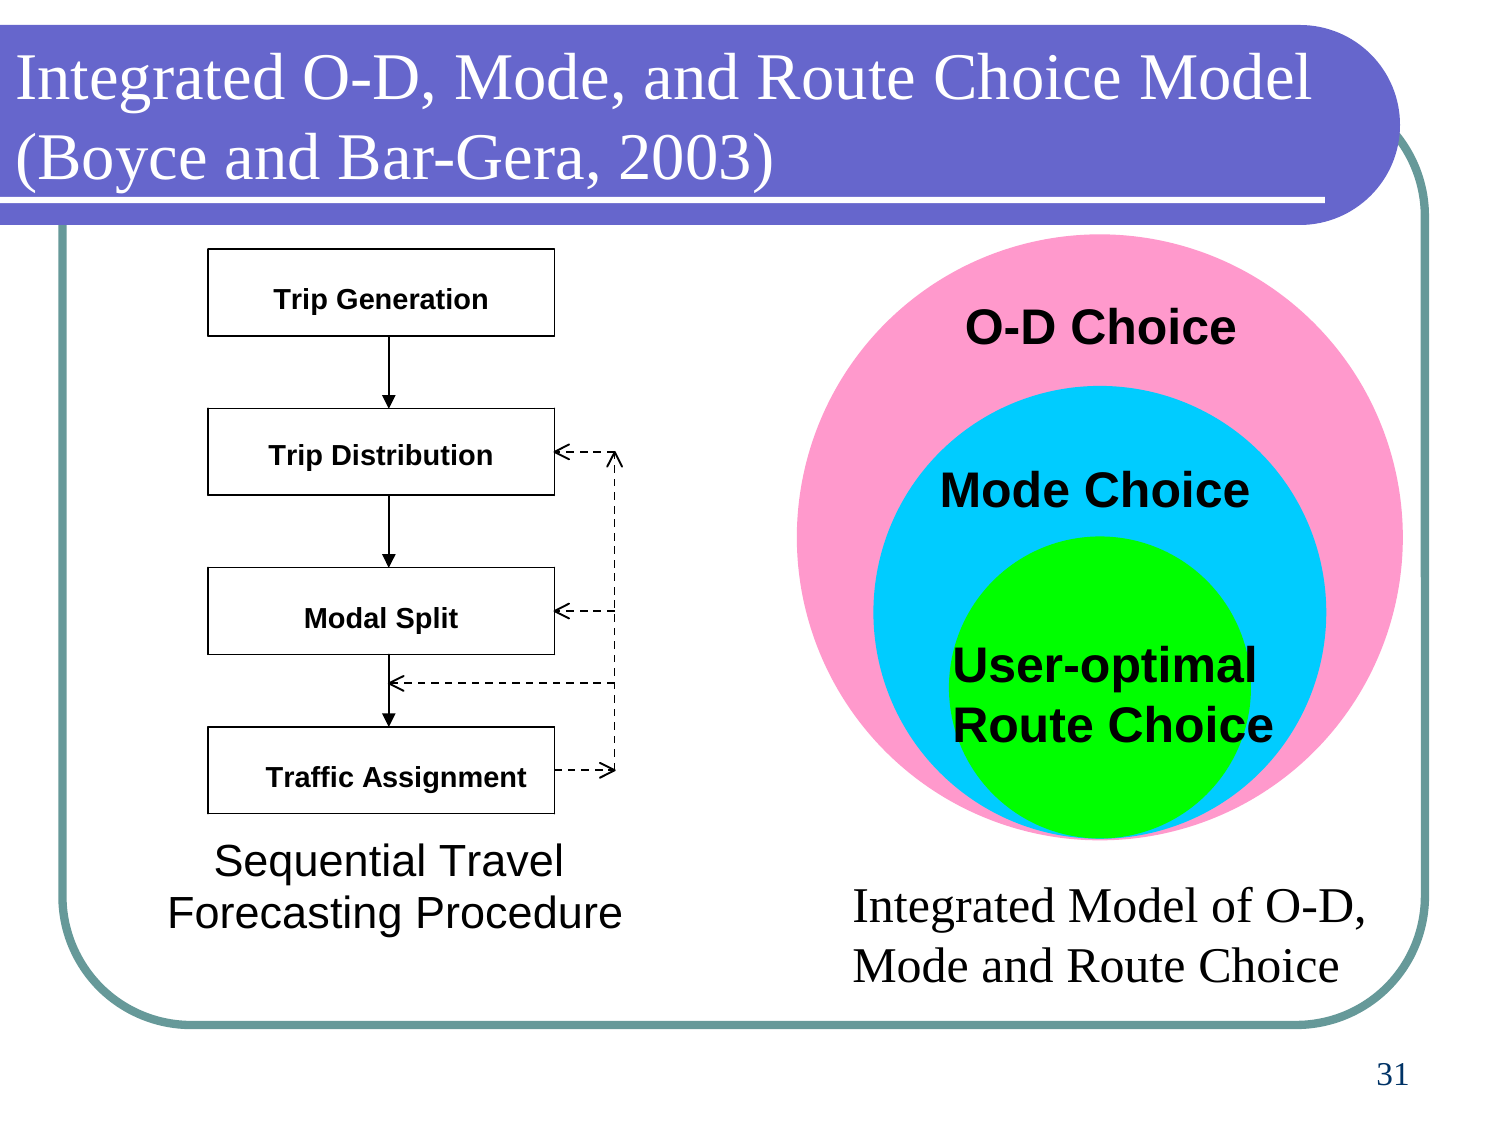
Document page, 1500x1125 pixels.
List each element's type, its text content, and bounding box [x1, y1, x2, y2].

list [12, 212, 708, 938]
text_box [799, 237, 1400, 838]
text_box Integrated Model of O-D, Mode and Route Choice [837, 865, 1400, 1000]
title Integrated O-D, Mode, and Route Choice Model (Boyce and Bar-Gera, 2003) [0, 37, 1347, 188]
slide_number 31 [1174, 1024, 1426, 1101]
